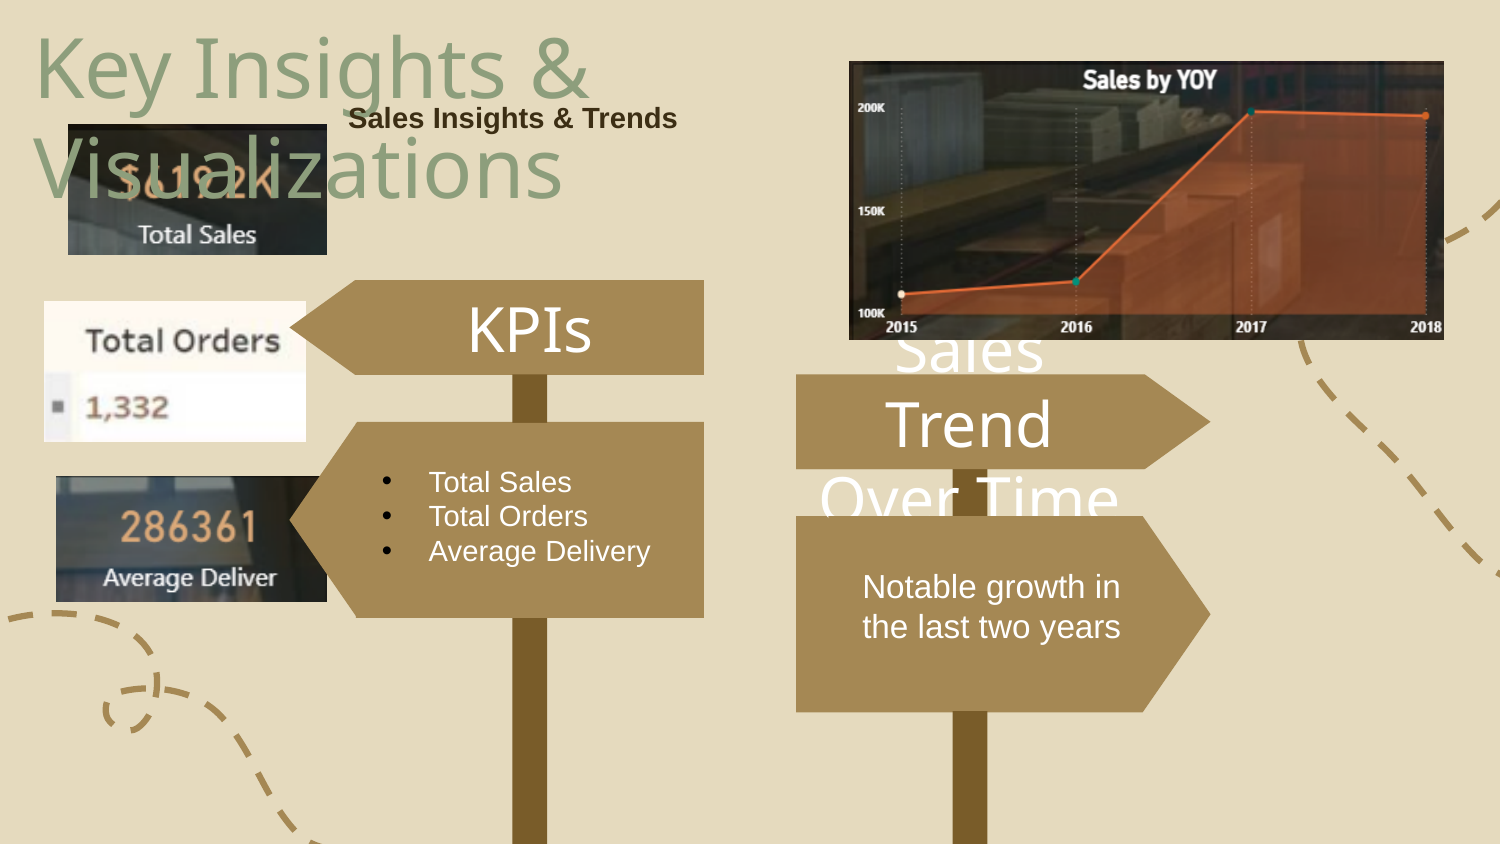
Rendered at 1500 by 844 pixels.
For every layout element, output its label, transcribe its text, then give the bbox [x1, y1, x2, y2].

text_box Sales Insights & Trends [333, 91, 762, 142]
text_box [289, 279, 705, 844]
picture [56, 476, 289, 602]
picture [44, 301, 289, 443]
picture [68, 124, 327, 255]
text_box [795, 374, 1211, 844]
title Key Insights & Visualizations [18, 0, 613, 122]
picture [849, 60, 1445, 340]
